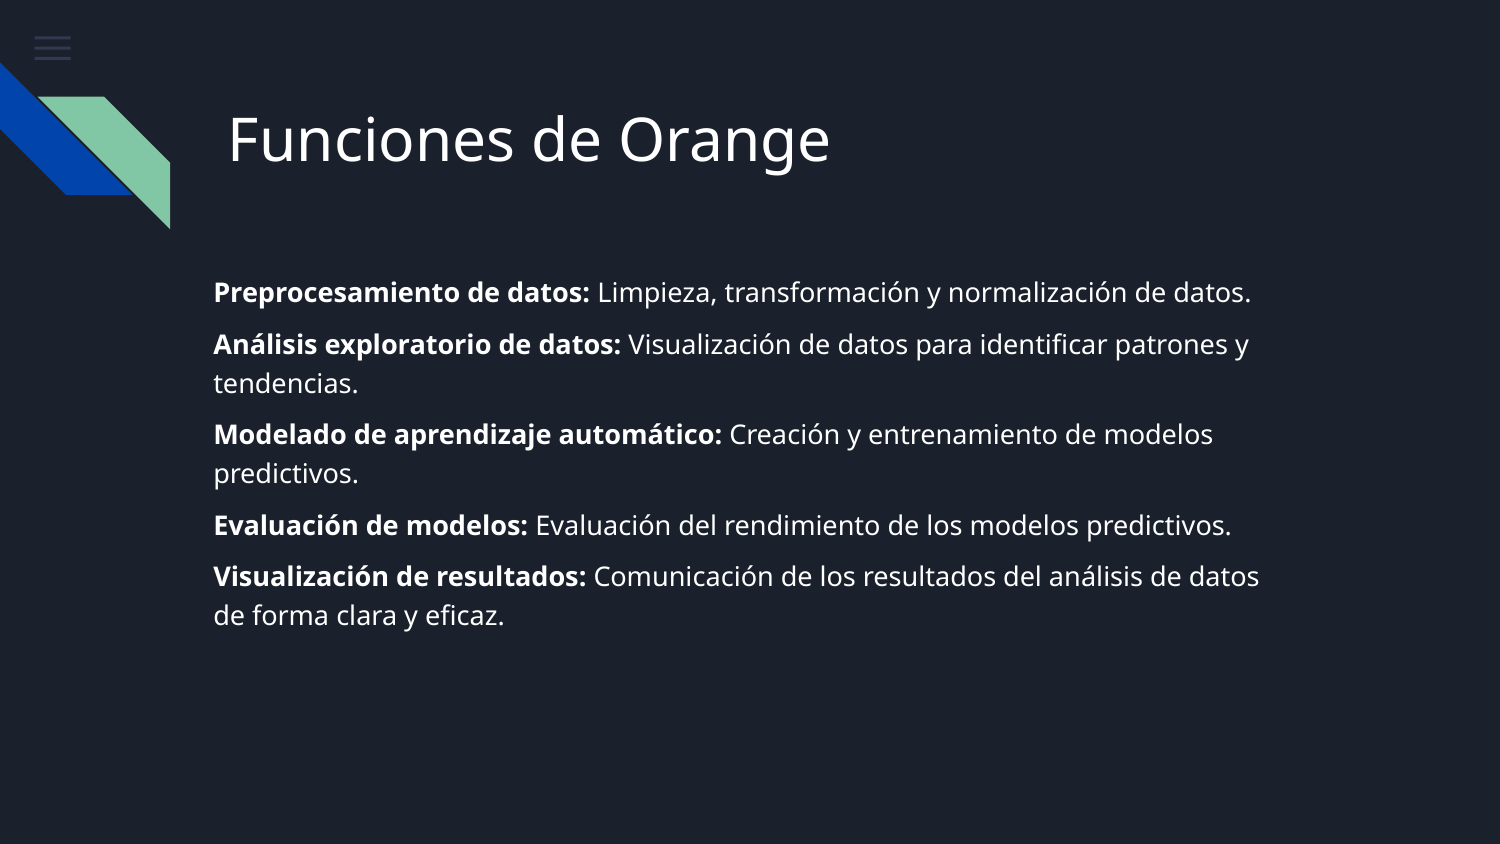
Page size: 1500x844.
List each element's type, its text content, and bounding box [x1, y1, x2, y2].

list Preprocesamiento de datos: Limpieza, transformación y normalización de datos. Análisis exploratorio de datos: Visualización de datos para identificar patrones y tendencias. Modelado de aprendizaje automático: Creación y entrenamiento de modelos predictivos. Evaluación de modelos: Evaluación del rendimiento de los modelos predictivos. Visualización de resultados: Comunicación de los resultados del análisis de datos de forma clara y eficaz. [198, 254, 1302, 751]
title Funciones de Orange [212, 64, 1368, 215]
